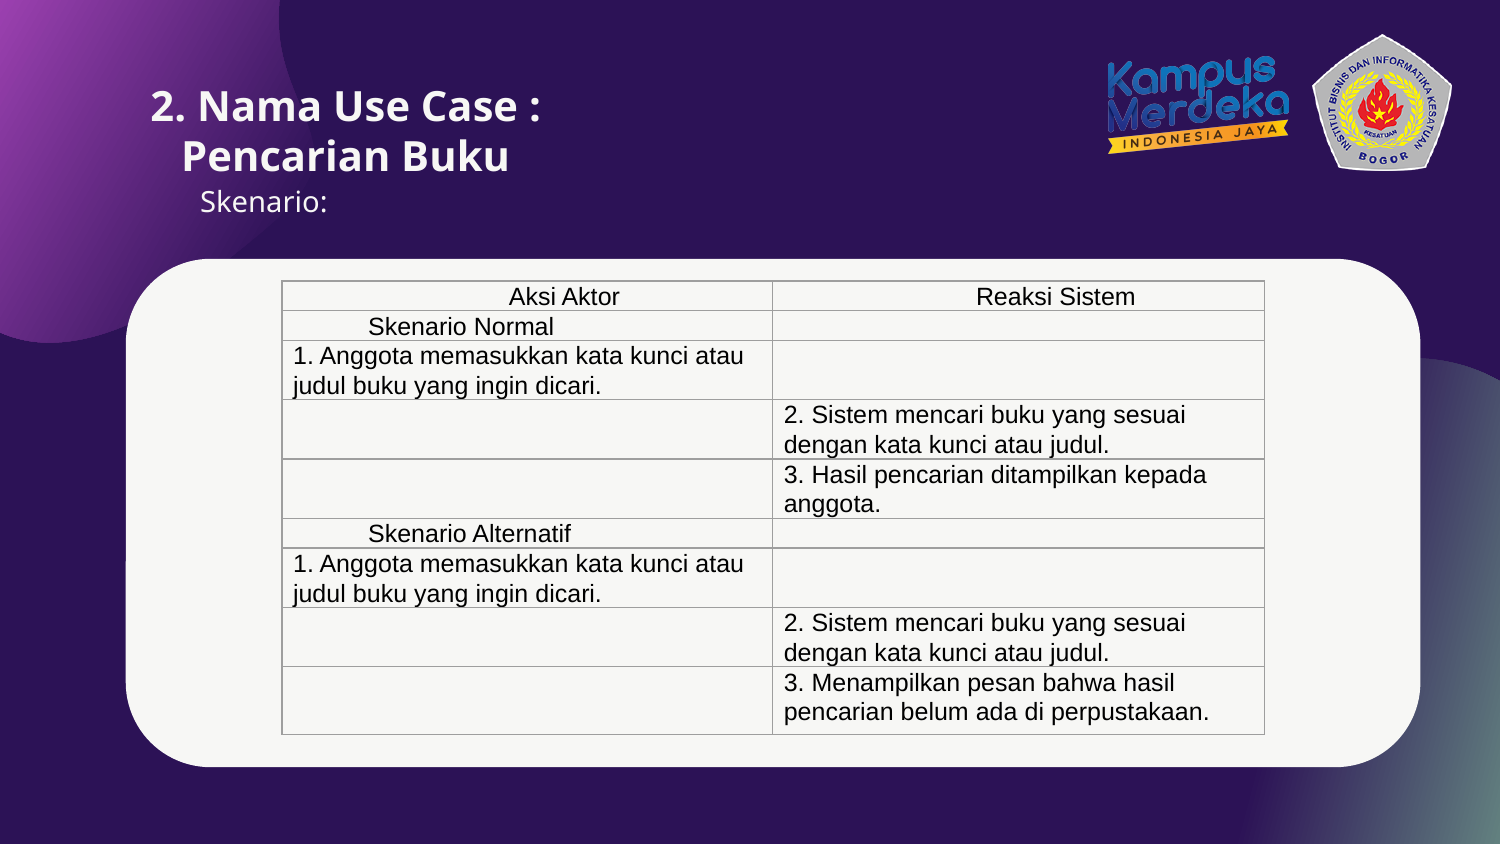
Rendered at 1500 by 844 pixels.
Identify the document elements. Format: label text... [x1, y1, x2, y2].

table_cell [773, 311, 1264, 340]
table_cell 3. Menampilkan pesan bahwa hasil pencarian belum ada di perpustakaan. [773, 667, 1264, 734]
table_cell Skenario Normal [283, 311, 772, 340]
picture [1108, 56, 1289, 154]
table_cell 3. Hasil pencarian ditampilkan kepada anggota. [773, 460, 1264, 518]
table_cell 2. Sistem mencari buku yang sesuai dengan kata kunci atau judul. [773, 400, 1264, 458]
table_cell Skenario Alternatif [283, 519, 772, 547]
table_cell [283, 667, 772, 734]
table_cell [773, 549, 1264, 607]
subtitle 2. Nama Use Case : Pencarian Buku [27, 53, 665, 206]
table_header Aksi Aktor [283, 282, 772, 310]
table_cell 2. Sistem mencari buku yang sesuai dengan kata kunci atau judul. [773, 608, 1264, 666]
table_cell [773, 341, 1264, 399]
table_cell [773, 519, 1264, 547]
picture [1312, 34, 1452, 171]
table_cell 1. Anggota memasukkan kata kunci atau judul buku yang ingin dicari. [283, 549, 772, 607]
text_box [125, 258, 1421, 768]
subtitle Skenario: [171, 154, 357, 247]
table_cell 1. Anggota memasukkan kata kunci atau judul buku yang ingin dicari. [283, 341, 772, 399]
text_box [315, 234, 1500, 296]
table_cell [283, 460, 772, 518]
table_header Reaksi Sistem [773, 296, 1264, 310]
table_cell [283, 608, 772, 666]
table_cell [283, 400, 772, 458]
